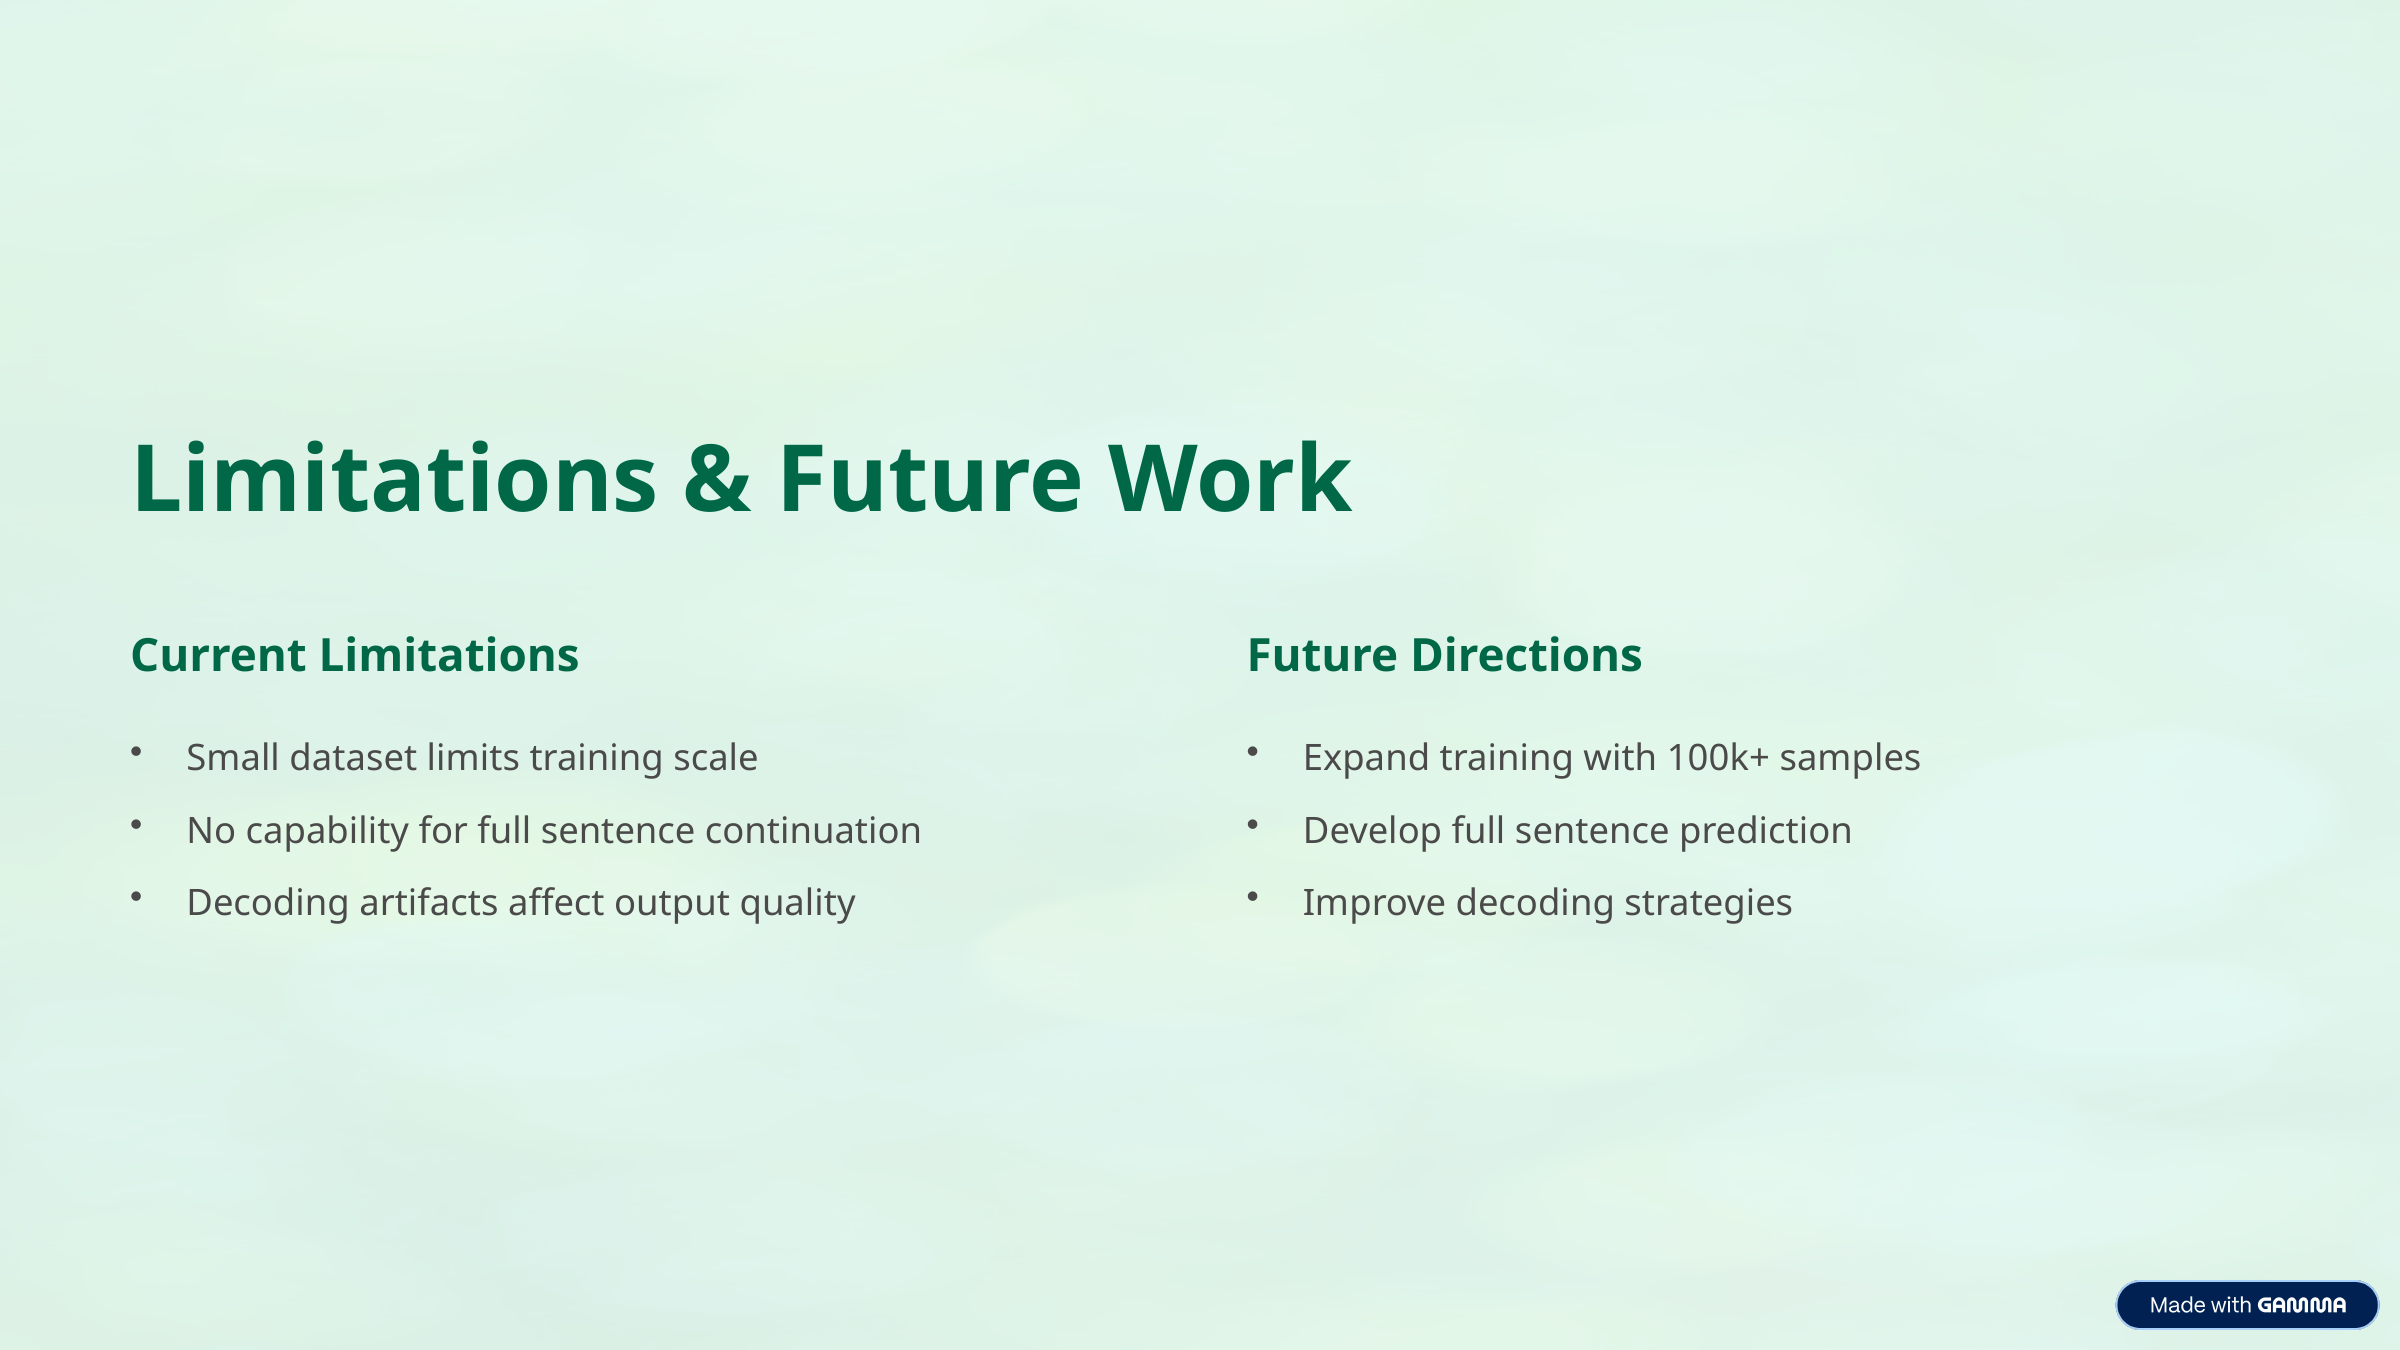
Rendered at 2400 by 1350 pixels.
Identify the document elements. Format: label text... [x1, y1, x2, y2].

text_box Current Limitations [130, 623, 601, 682]
text_box Future Directions [1246, 623, 1712, 682]
text_box Limitations & Future Work [130, 413, 1394, 531]
picture [2106, 1271, 2389, 1339]
text_box Improve decoding strategies [1246, 863, 2271, 923]
text_box Develop full sentence prediction [1246, 790, 2271, 851]
text_box Small dataset limits training scale [130, 718, 1155, 778]
text_box Expand training with 100k+ samples [1246, 718, 2271, 778]
text_box Decoding artifacts affect output quality [130, 863, 1155, 923]
text_box No capability for full sentence continuation [130, 790, 1155, 851]
